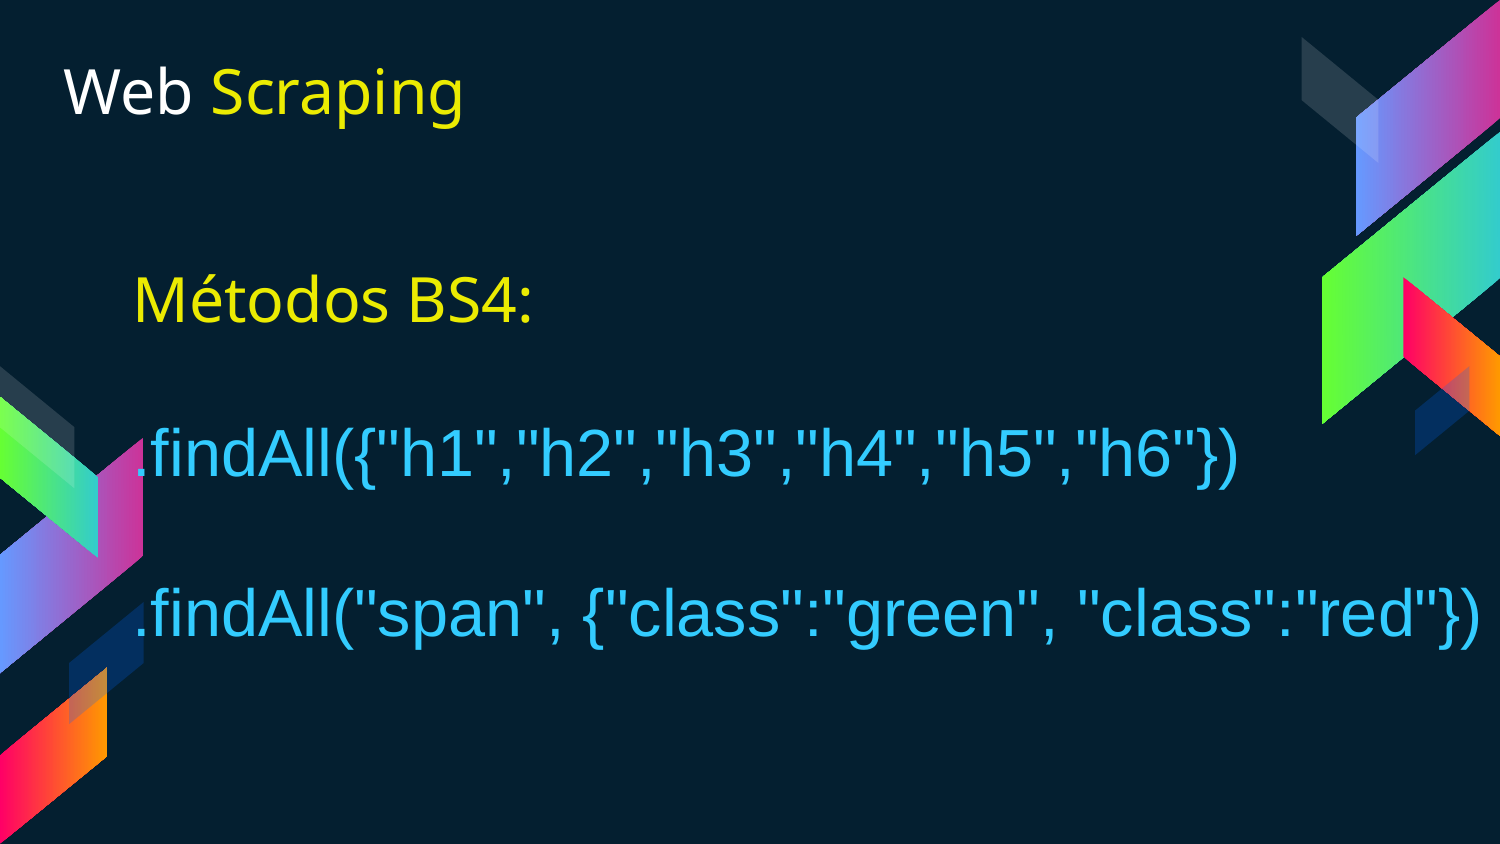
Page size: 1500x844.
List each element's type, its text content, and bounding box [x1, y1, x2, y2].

text_box Web Scraping [48, 37, 1029, 142]
text_box Métodos BS4: .findAll({"h1","h2","h3","h4","h5","h6"}) .findAll("span", {"class":"green", "class":"red"}) [117, 252, 1500, 732]
